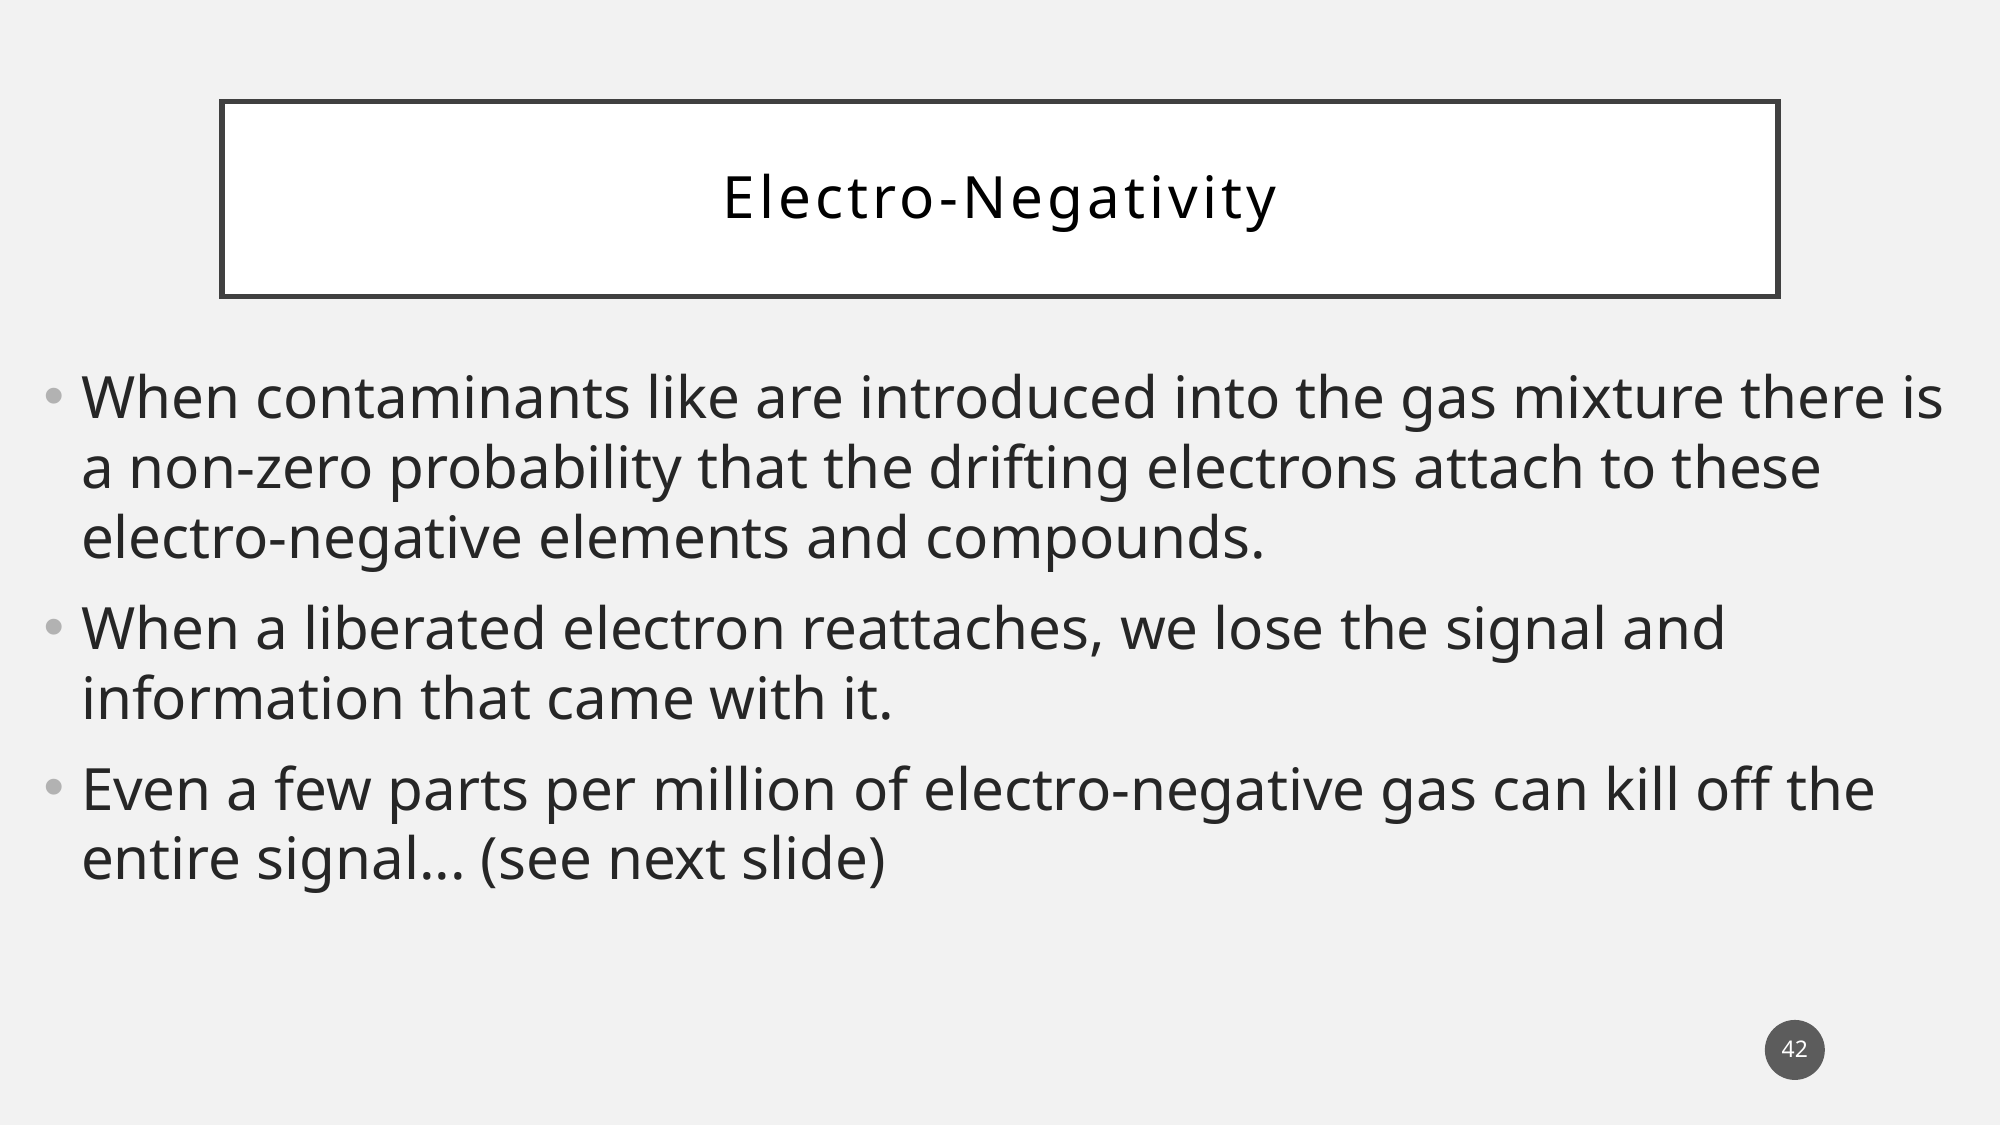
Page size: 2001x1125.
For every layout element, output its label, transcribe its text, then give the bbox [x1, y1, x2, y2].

slide_number 42 [1764, 1019, 1825, 1080]
title Electro-Negativity [219, 99, 1781, 299]
